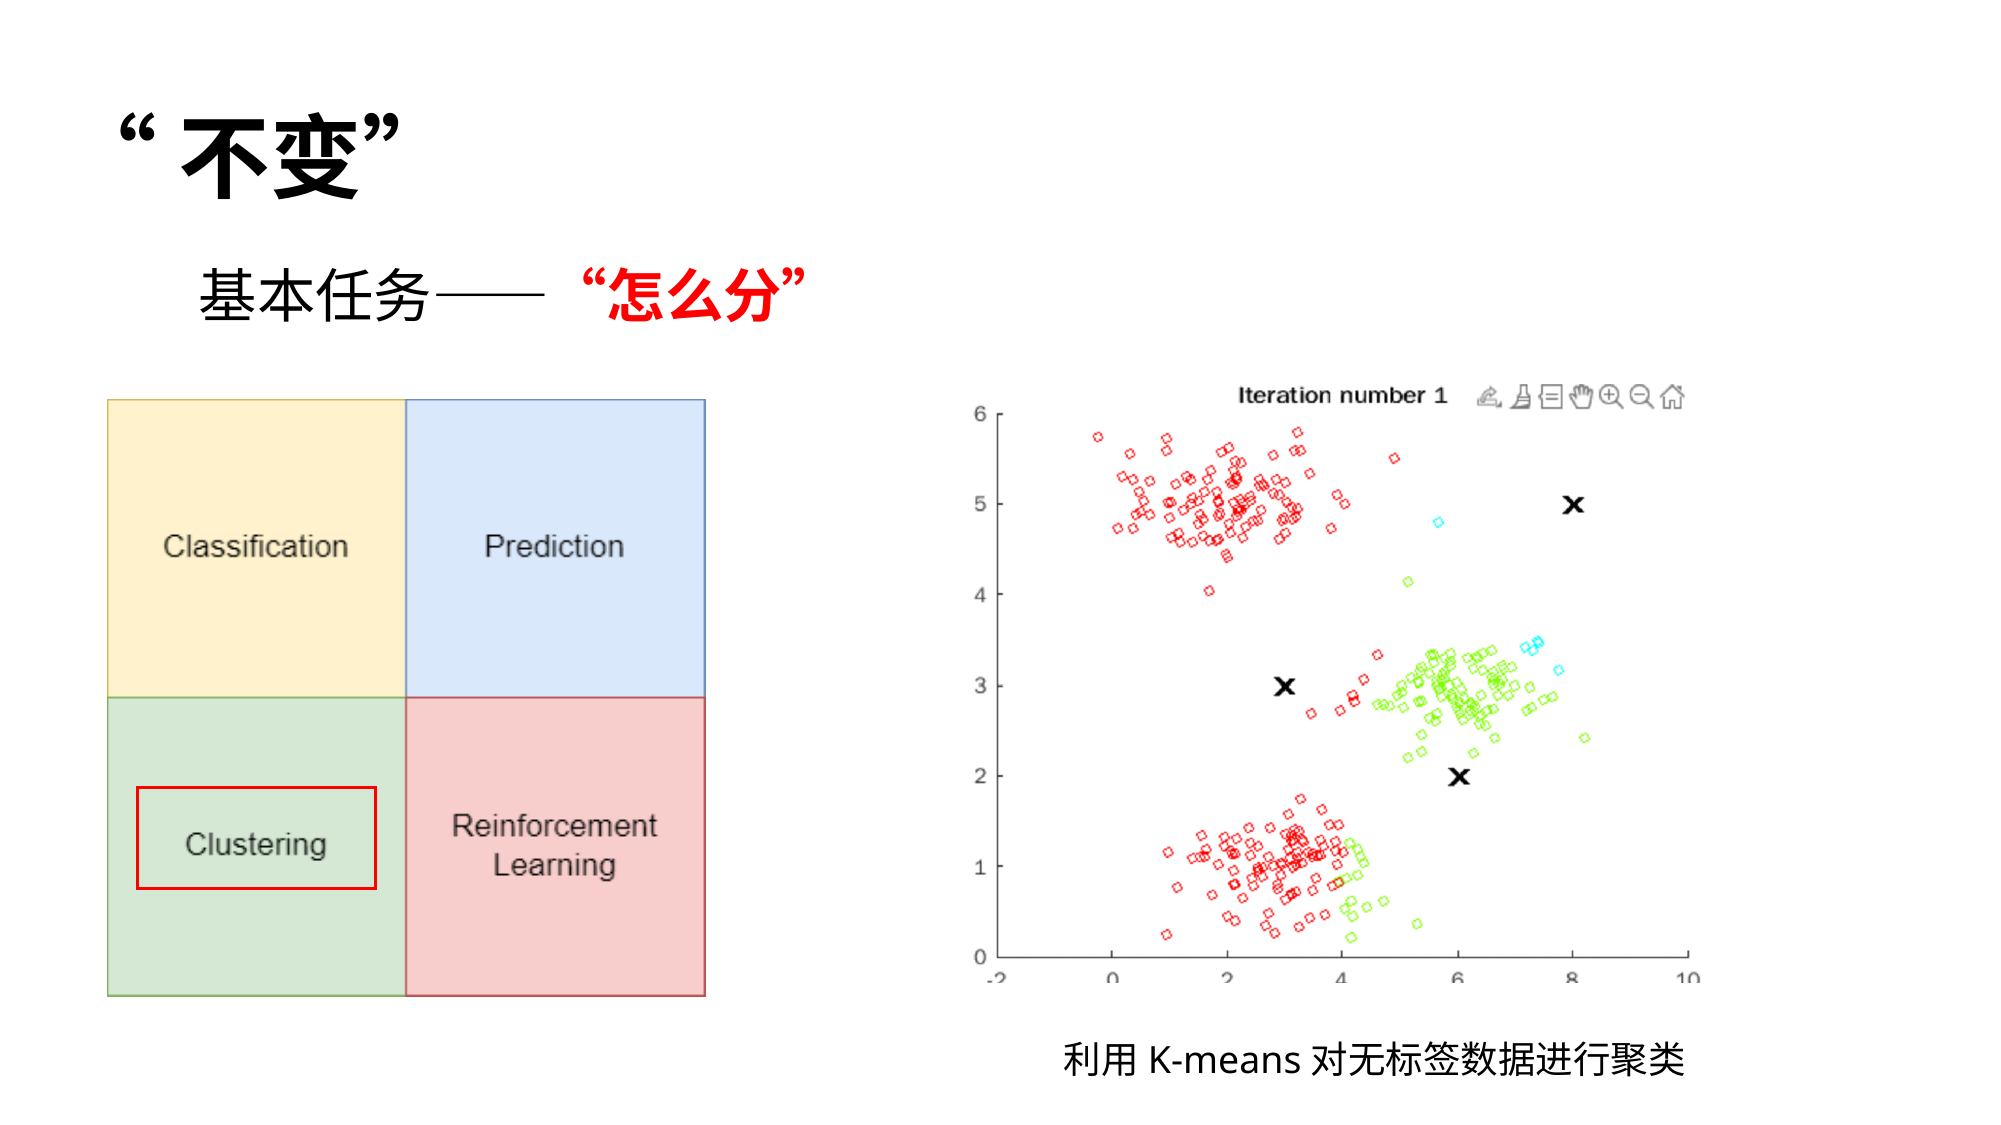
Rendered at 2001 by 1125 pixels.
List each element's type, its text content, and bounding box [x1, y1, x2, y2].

picture [940, 384, 1761, 983]
text_box 基本任务——“怎么分” [184, 252, 1089, 337]
picture [107, 399, 706, 998]
title “不变” [50, 53, 1776, 271]
text_box 利用K-means对无标签数据进行聚类 [1049, 1028, 1734, 1089]
